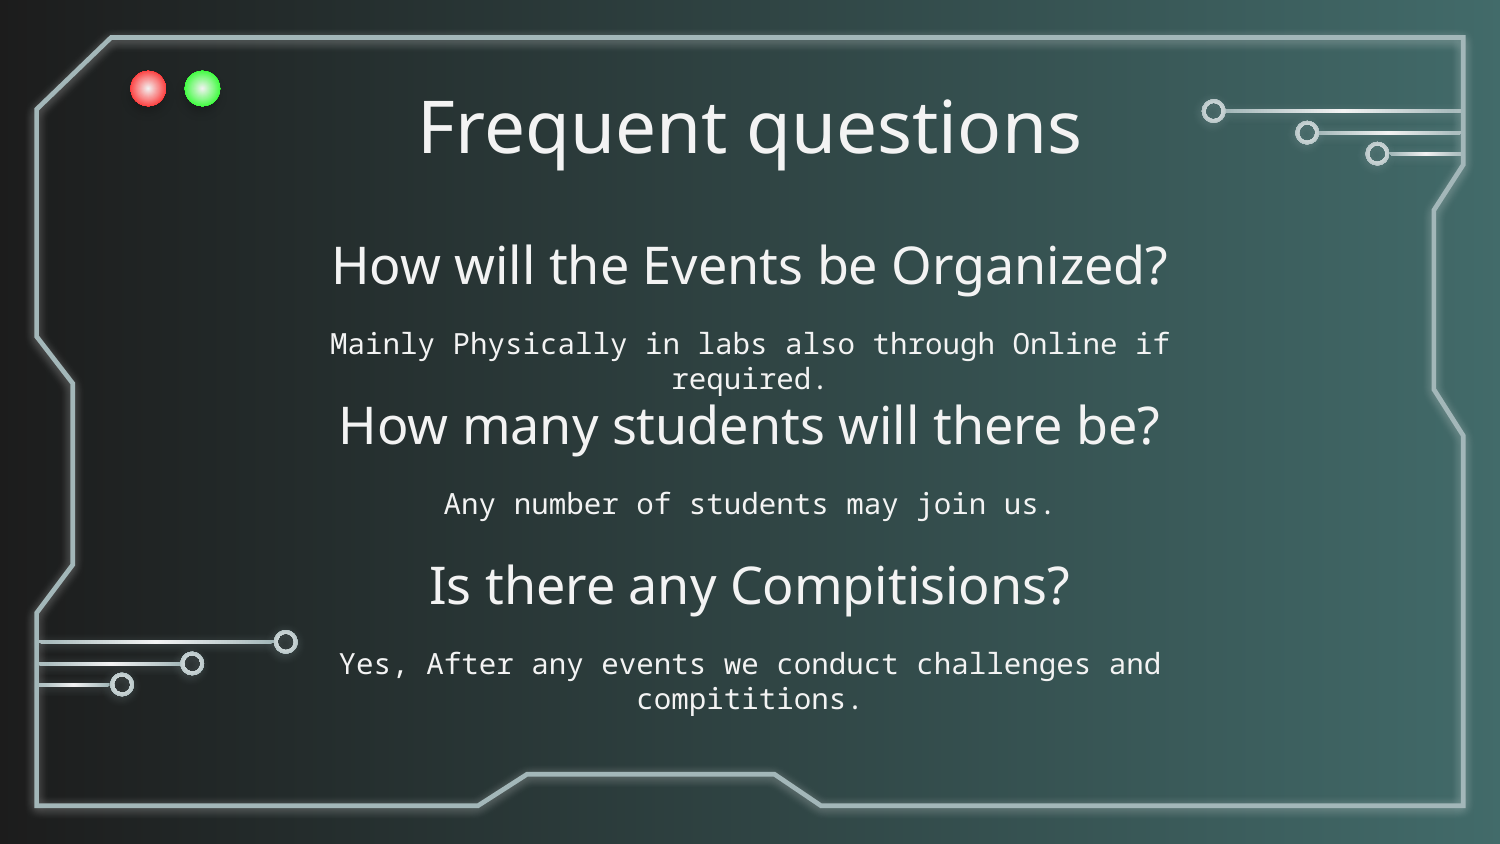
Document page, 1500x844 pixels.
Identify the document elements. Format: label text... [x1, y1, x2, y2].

title Frequent questions [118, 88, 1382, 160]
title Is there any Compitisions? [232, 571, 1267, 630]
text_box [37, 629, 298, 697]
subtitle Yes, After any events we conduct challenges and compititions. [299, 630, 1267, 689]
title How will the Events be Organized? [232, 251, 1267, 310]
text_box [1201, 98, 1463, 166]
text_box [184, 70, 221, 107]
title How many students will there be? [232, 411, 1267, 470]
text_box [130, 70, 166, 107]
subtitle Any number of students may join us. [232, 470, 1267, 529]
subtitle Mainly Physically in labs also through Online if required. [232, 310, 1267, 369]
